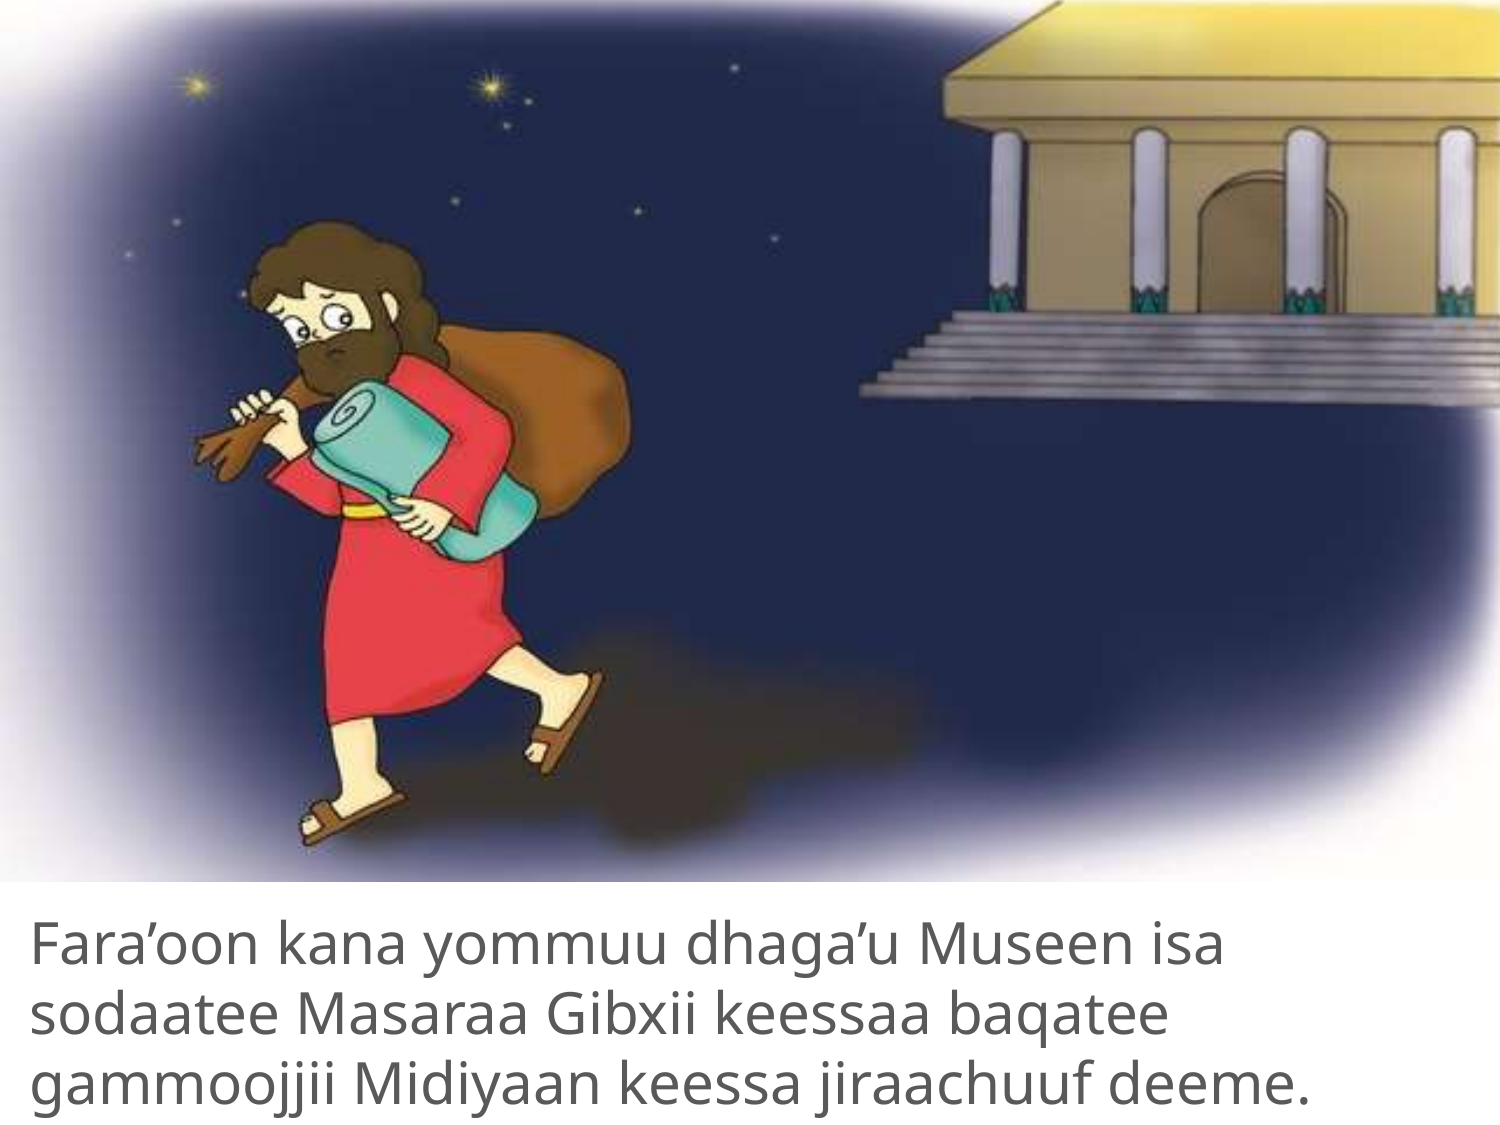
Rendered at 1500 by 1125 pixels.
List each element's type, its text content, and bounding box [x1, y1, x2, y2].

text_box Fara’oon kana yommuu dhaga’u Museen isa sodaatee Masaraa Gibxii keessaa baqatee gammoojjii Midiyaan keessa jiraachuuf deeme. [14, 898, 1486, 1124]
picture [0, 0, 1500, 882]
